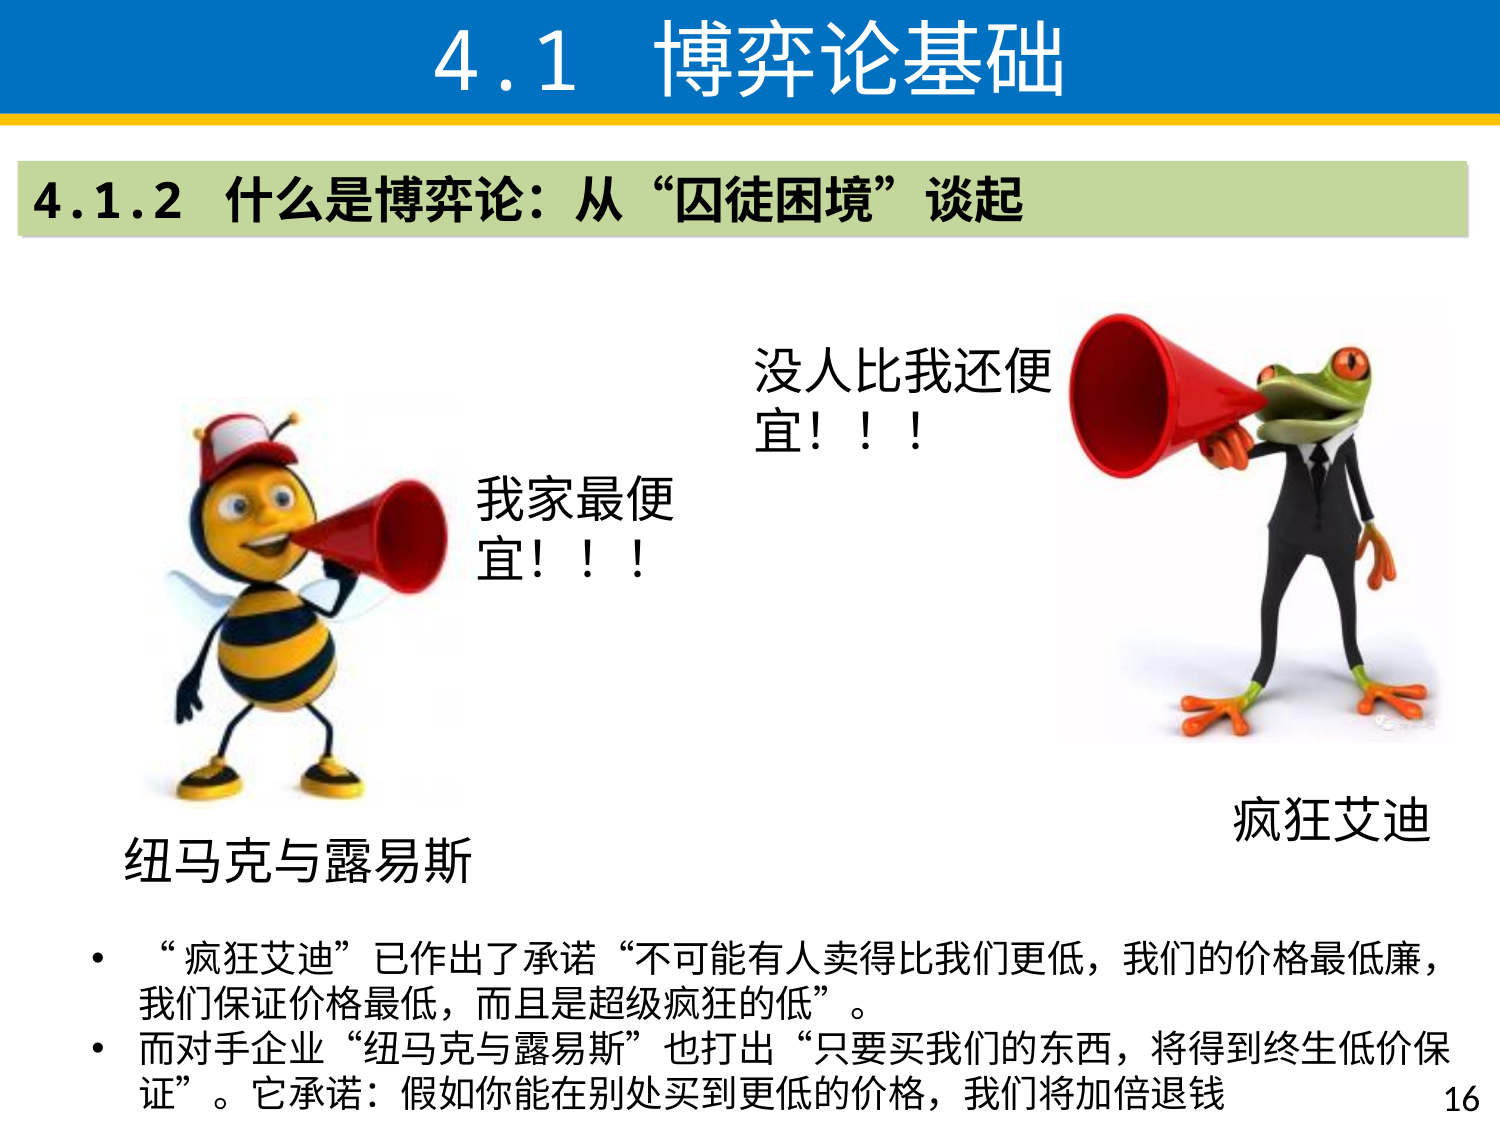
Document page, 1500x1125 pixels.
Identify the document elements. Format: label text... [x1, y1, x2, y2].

text_box 疯狂艾迪 [1217, 780, 1448, 856]
text_box 4.1.2 什么是博弈论：从“囚徒困境”谈起 [17, 160, 1467, 236]
text_box 我家最便宜！！！ [590, 460, 733, 595]
title 4.1 博弈论基础 [0, 0, 1500, 114]
picture [1056, 302, 1448, 743]
text_box 纽马克与露易斯 [109, 822, 489, 897]
picture [12, 396, 586, 810]
text_box 没人比我还便宜！！！ [738, 332, 1051, 467]
text_box 16 [1427, 1066, 1499, 1125]
text_box “疯狂艾迪”已作出了承诺“不可能有人卖得比我们更低，我们的价格最低廉，我们保证价格最低，而且是超级疯狂的低”。 而对手企业“纽马克与露易斯”也打出“只要买我们的东西，将得到终生低价保证”。它承诺：假如你能在别处买到更低的价格，我们将加倍退钱 [76, 927, 1486, 1123]
